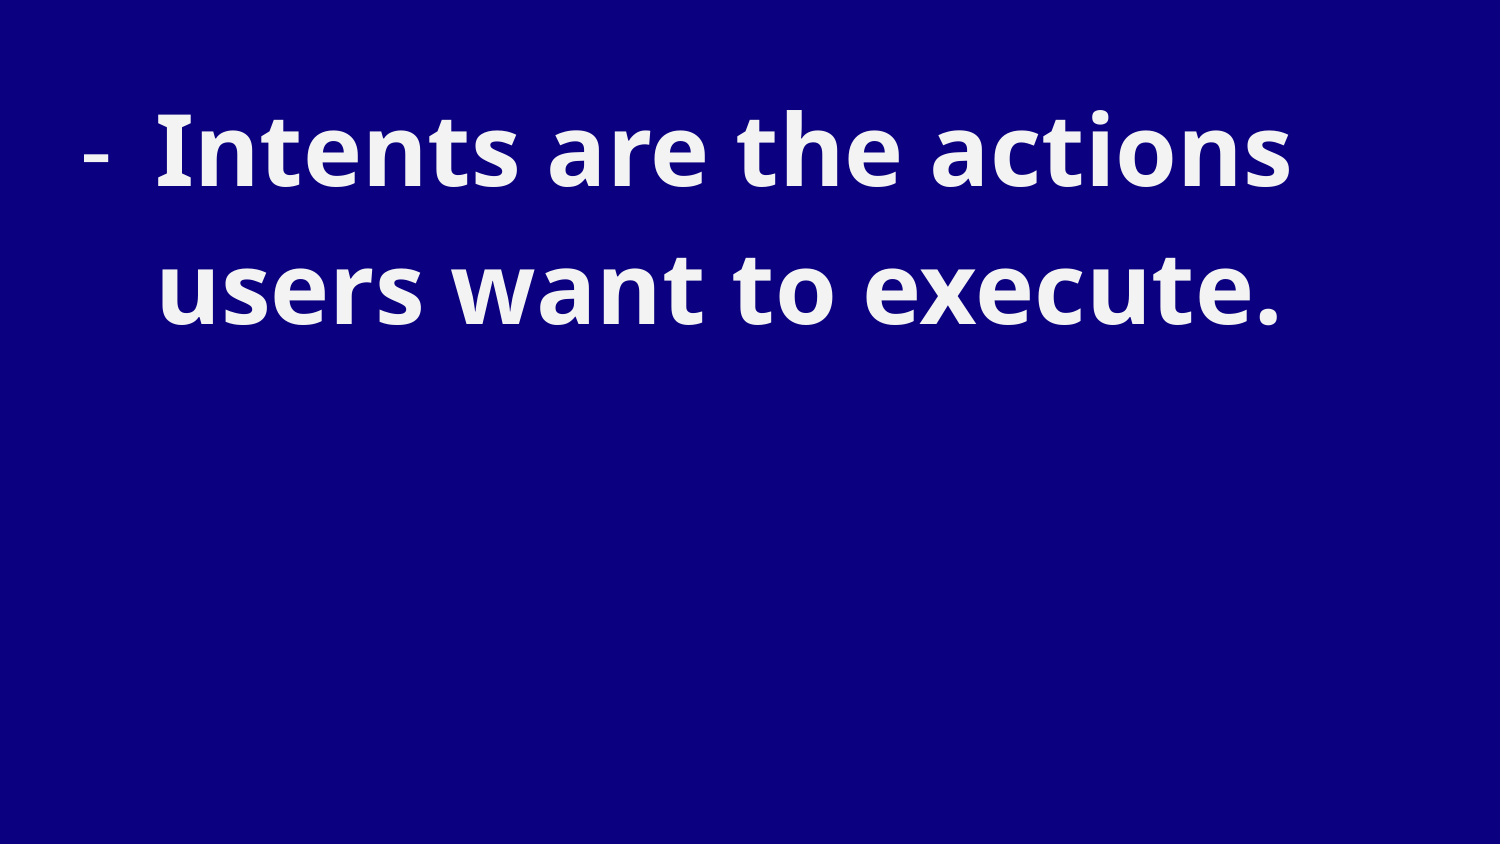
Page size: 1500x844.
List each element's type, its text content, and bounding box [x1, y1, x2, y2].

text_box Intents are the actions users want to execute. [65, 53, 1445, 769]
